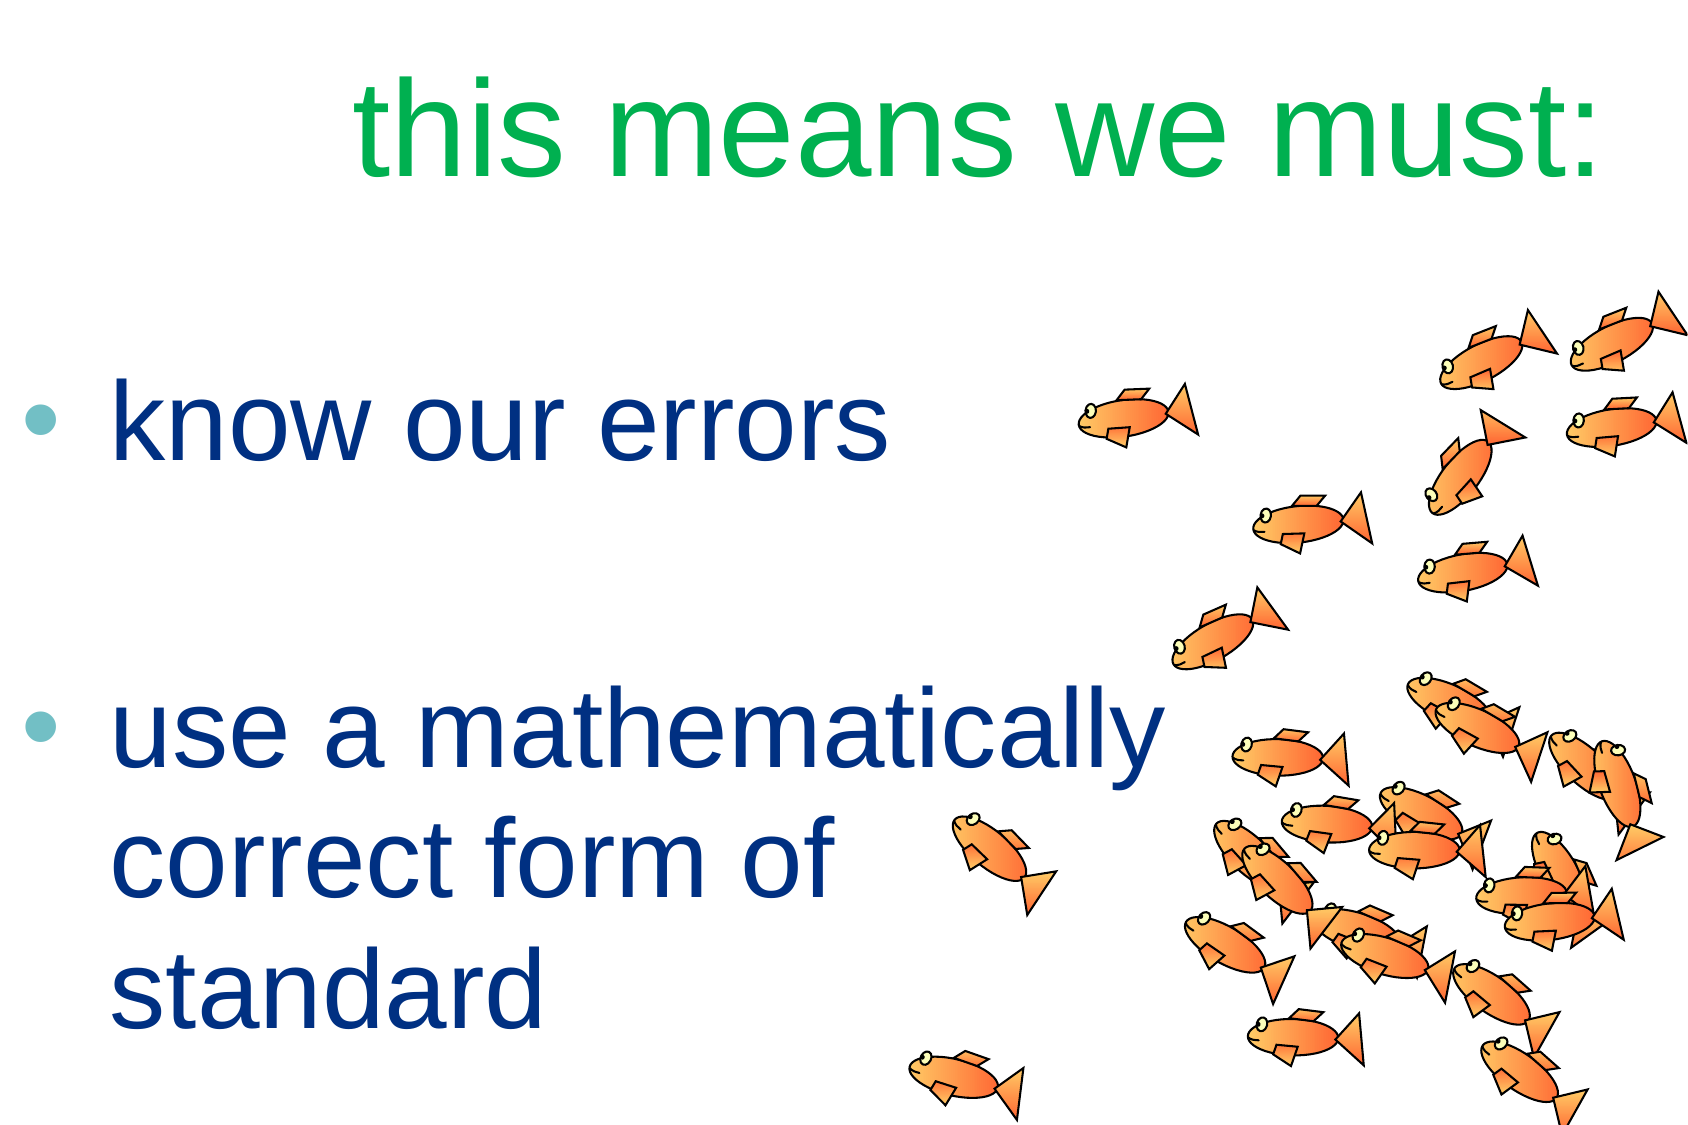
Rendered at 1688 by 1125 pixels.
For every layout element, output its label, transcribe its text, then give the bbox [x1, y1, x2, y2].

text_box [940, 817, 1075, 890]
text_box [1535, 736, 1669, 808]
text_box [1372, 778, 1507, 847]
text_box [1401, 667, 1535, 739]
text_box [1397, 423, 1532, 495]
text_box know our errors use a mathematically correct form of standard [15, 349, 1255, 996]
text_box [1247, 479, 1382, 551]
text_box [1277, 781, 1412, 854]
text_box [1228, 850, 1362, 922]
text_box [1072, 372, 1206, 445]
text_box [1336, 917, 1470, 990]
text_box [1316, 930, 1331, 965]
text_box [1243, 994, 1377, 1066]
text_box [1507, 847, 1642, 920]
text_box this means we must: [33, 42, 1642, 159]
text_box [1426, 312, 1560, 384]
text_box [1498, 876, 1633, 948]
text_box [1228, 714, 1362, 786]
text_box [1556, 293, 1688, 366]
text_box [1429, 692, 1563, 764]
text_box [1442, 962, 1577, 1034]
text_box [1157, 590, 1291, 663]
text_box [905, 1037, 1039, 1110]
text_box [1563, 761, 1688, 833]
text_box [1364, 806, 1499, 879]
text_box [1176, 910, 1311, 983]
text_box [1411, 526, 1545, 598]
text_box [1560, 381, 1688, 454]
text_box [1471, 1039, 1605, 1112]
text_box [1199, 825, 1272, 897]
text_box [1471, 850, 1605, 923]
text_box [1365, 892, 1442, 916]
